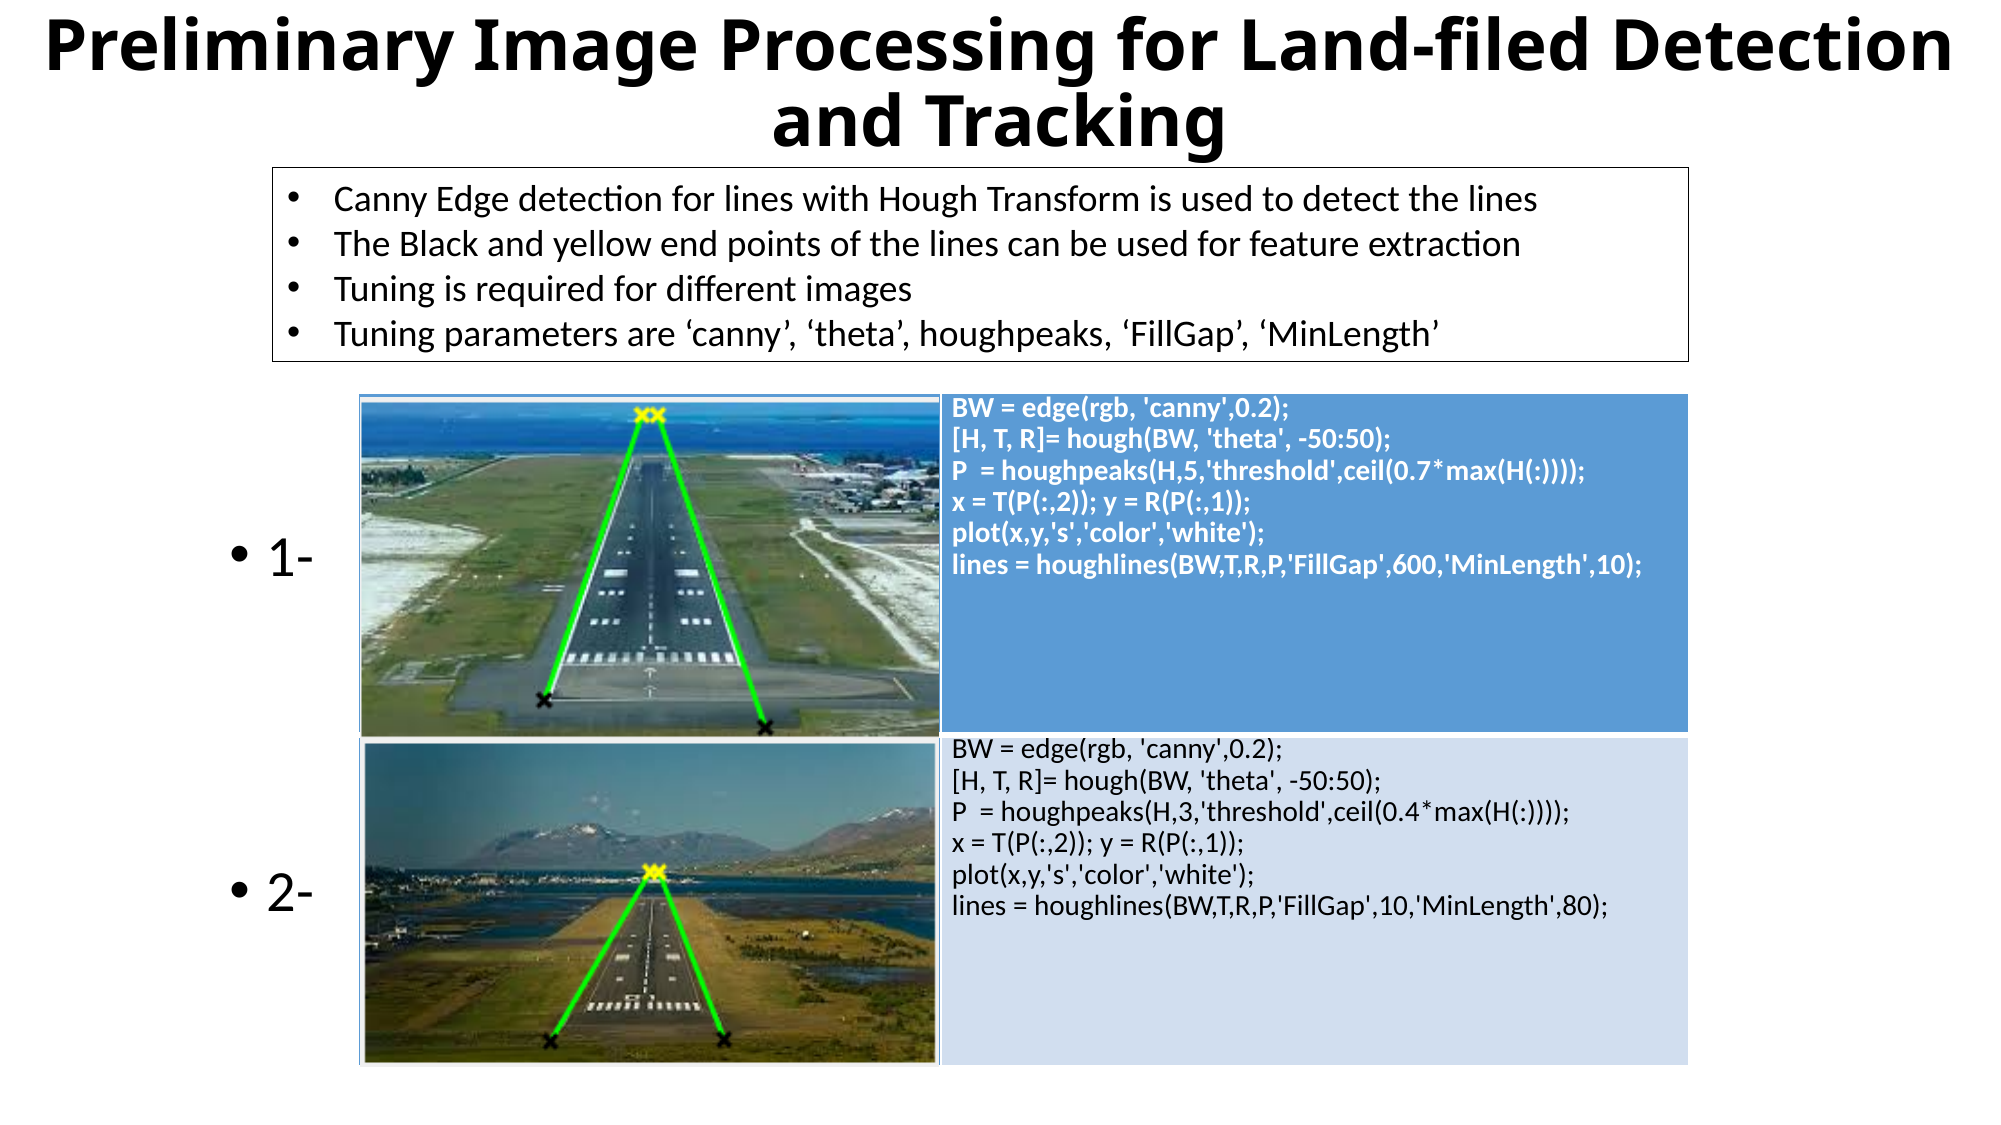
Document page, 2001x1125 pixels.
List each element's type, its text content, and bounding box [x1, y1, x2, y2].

table_cell BW = edge(rgb, 'canny',0.2); [H, T, R]= hough(BW, 'theta', -50:50); P = houghpeaks(H,3,'threshold',ceil(0.4*max(H(:)))); x = T(P(:,2)); y = R(P(:,1)); plot(x,y,'s','color','white'); lines = houghlines(BW,T,R,P,'FillGap',10,'MinLength',80); [942, 738, 1688, 1065]
text_box Canny Edge detection for lines with Hough Transform is used to detect the lines The Black and yellow end points of the lines can be used for feature extraction Tuning is required for different images Tuning parameters are ‘canny’, ‘theta’, houghpeaks, ‘FillGap’, ‘MinLength’ [272, 167, 1689, 362]
list 1- 2- [214, 427, 1689, 1071]
title Preliminary Image Processing for Land-filed Detection and Tracking [0, 0, 2000, 172]
table_header BW = edge(rgb, 'canny',0.2); [H, T, R]= hough(BW, 'theta', -50:50); P = houghpeaks(H,5,'threshold',ceil(0.7*max(H(:)))); x = T(P(:,2)); y = R(P(:,1)); plot(x,y,'s','color','white'); lines = houghlines(BW,T,R,P,'FillGap',600,'MinLength',10); [942, 394, 1688, 732]
table_header [359, 394, 940, 732]
picture [359, 397, 939, 1067]
